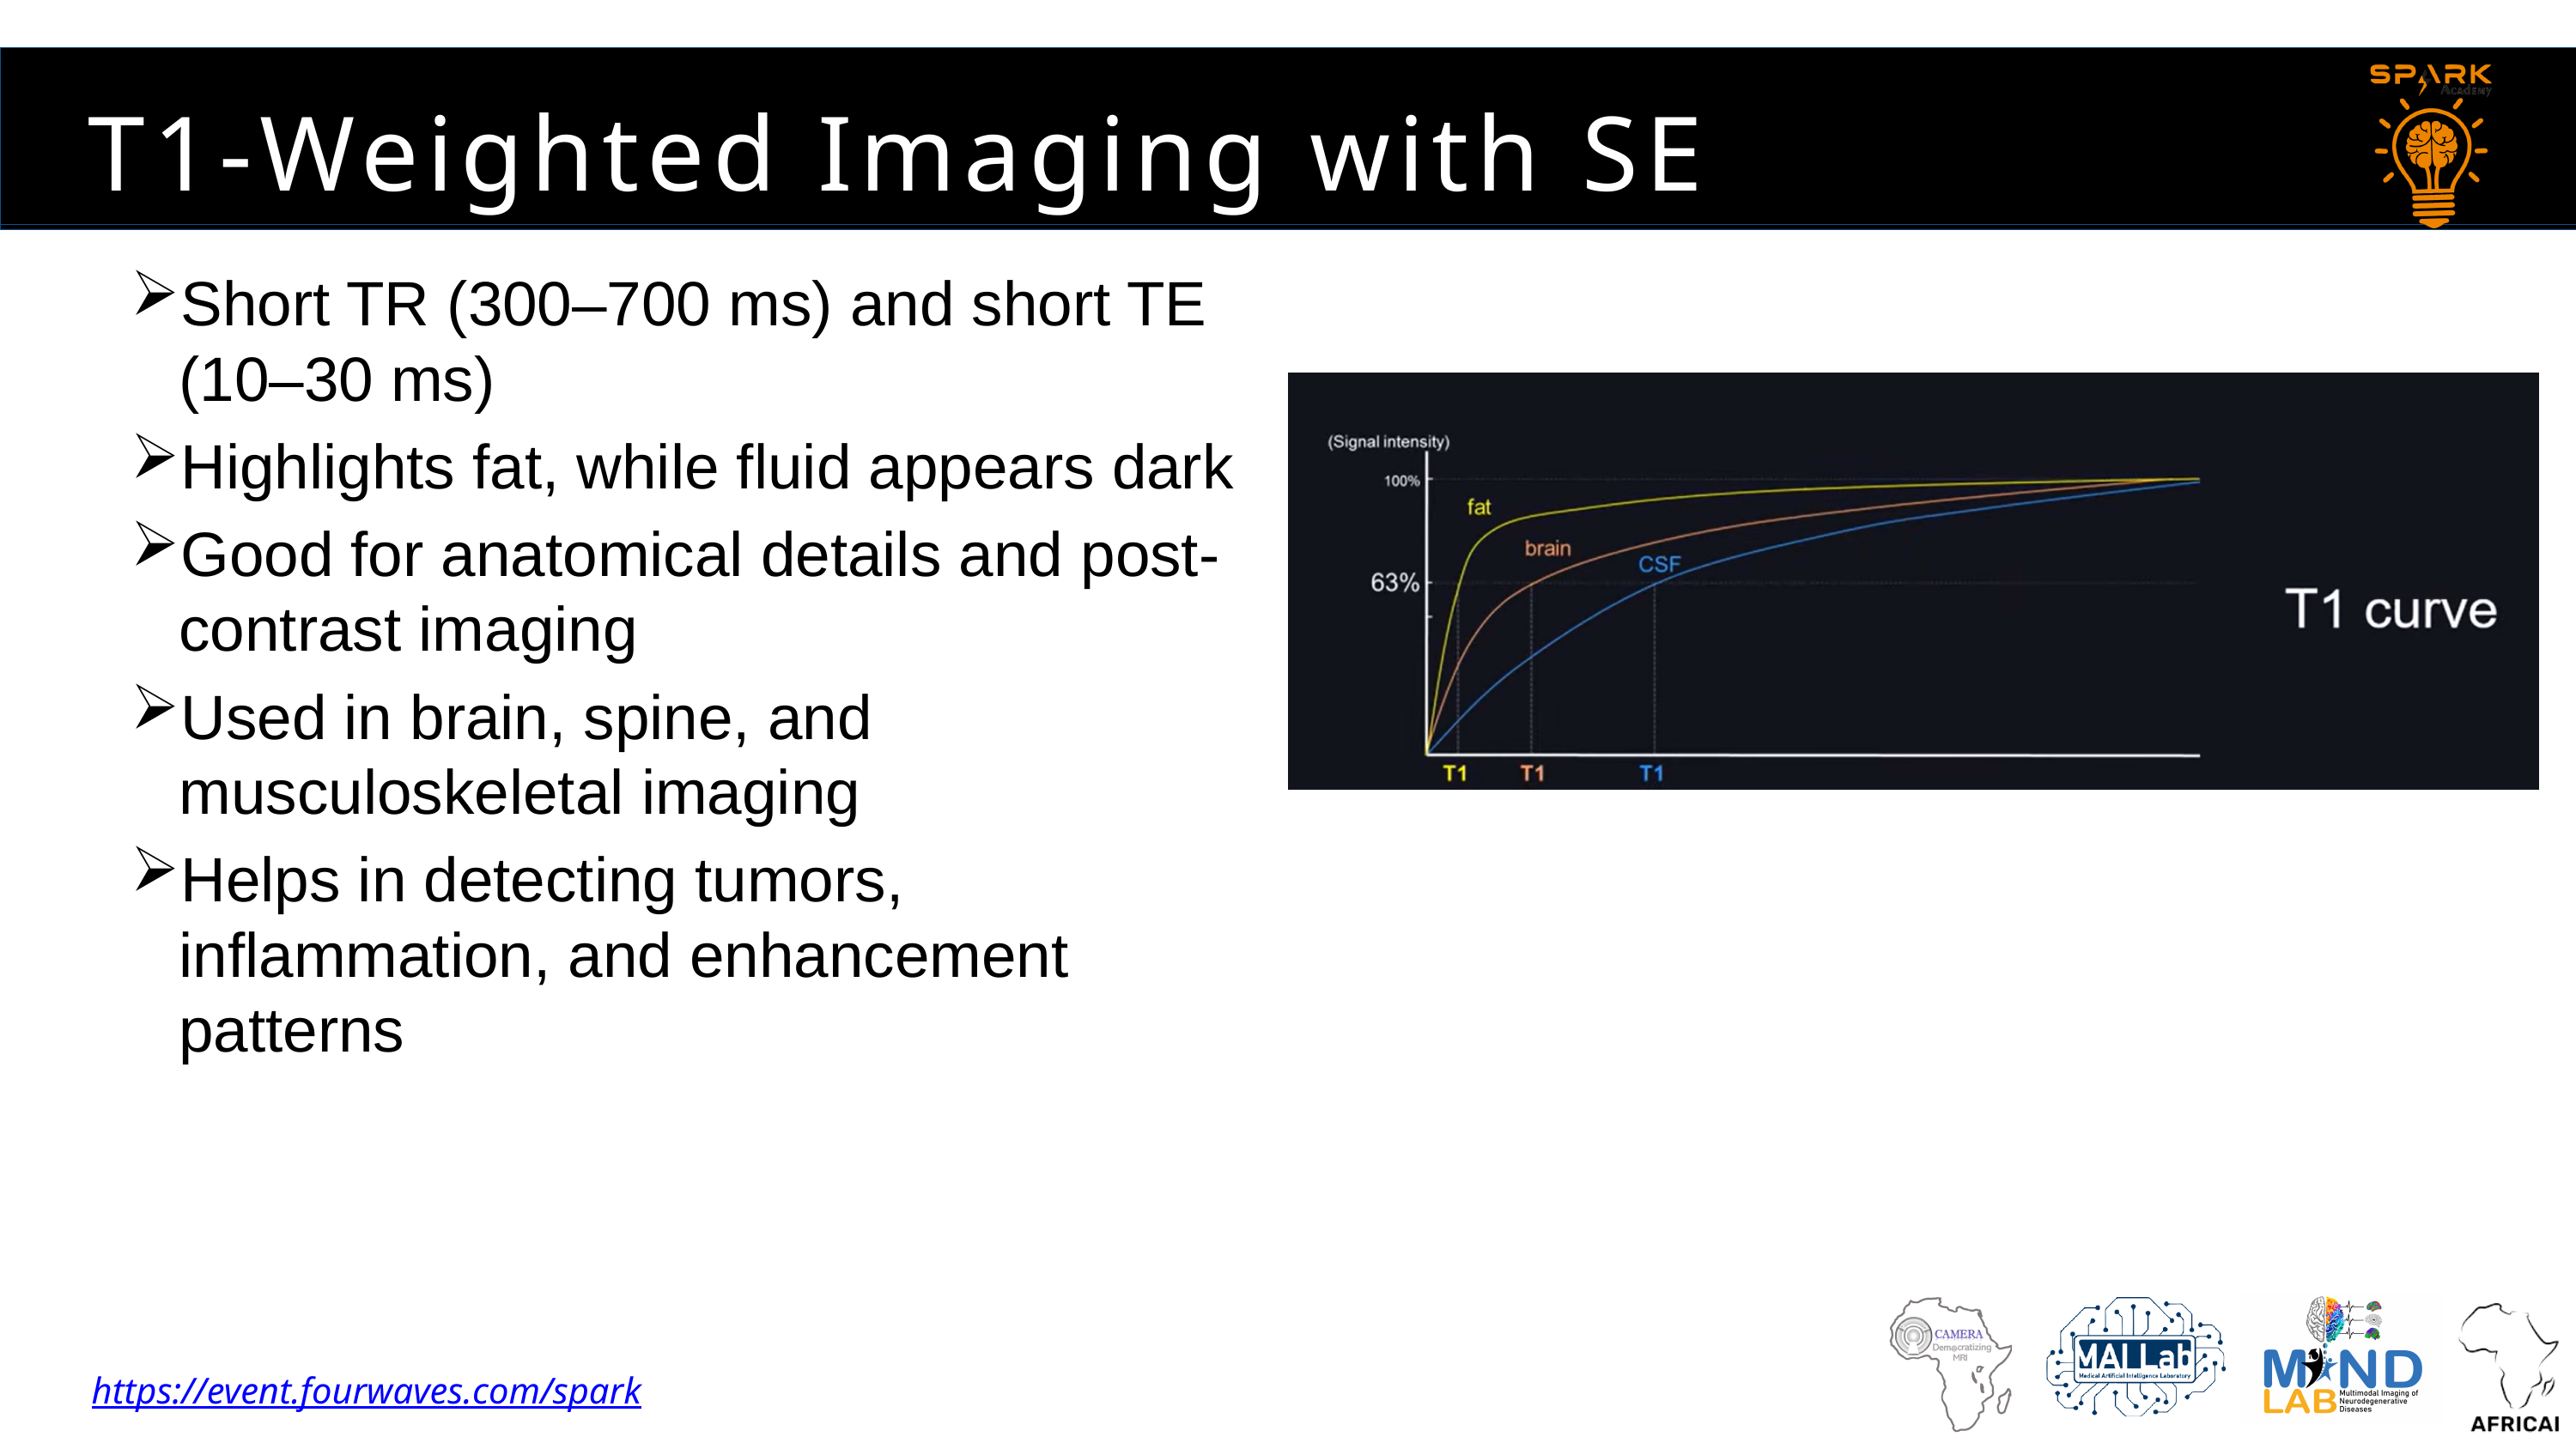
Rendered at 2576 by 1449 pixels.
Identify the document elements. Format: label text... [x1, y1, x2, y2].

text_box Short TR (300–700 ms) and short TE (10–30 ms) Highlights fat, while fluid appears dark Good for anatomical details and post-contrast imaging Used in brain, spine, and musculoskeletal imaging Helps in detecting tumors, inflammation, and enhancement patterns [118, 257, 1256, 870]
picture [1287, 373, 2539, 790]
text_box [1888, 1292, 2568, 1433]
text_box https://event.fourwaves.com/spark [48, 1349, 685, 1417]
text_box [0, 46, 2576, 231]
